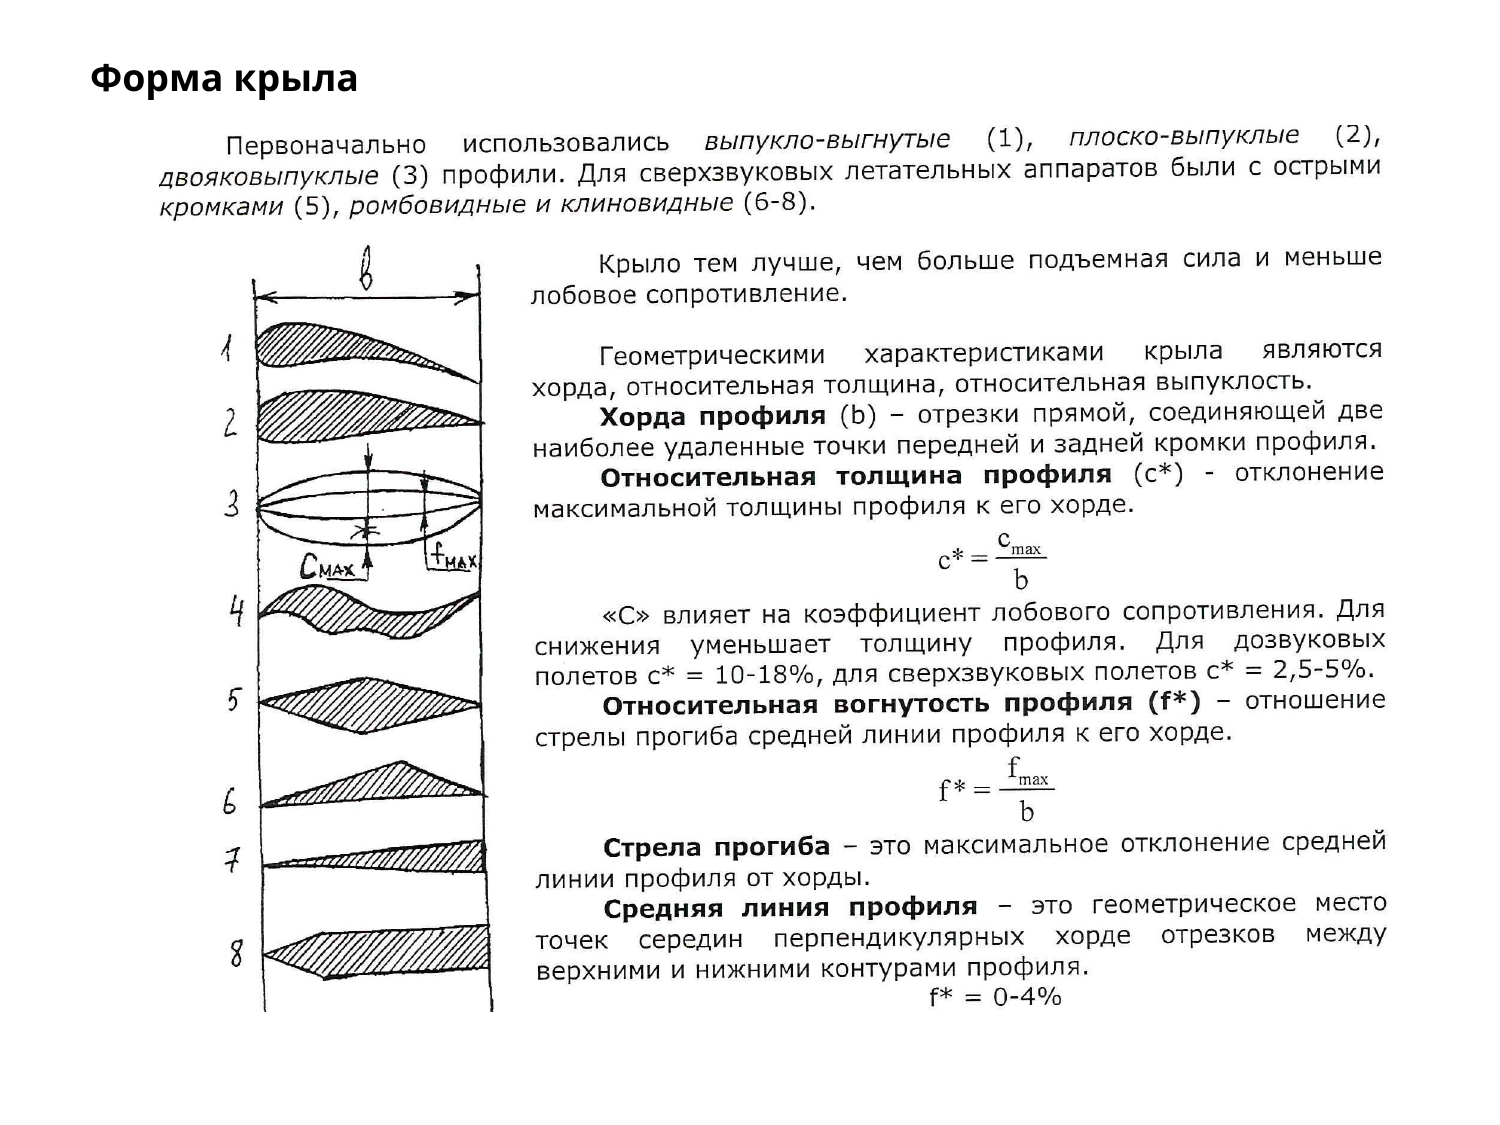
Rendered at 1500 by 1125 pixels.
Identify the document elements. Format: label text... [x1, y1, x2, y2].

title Форма крыла [75, 45, 1425, 114]
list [159, 125, 1410, 1012]
